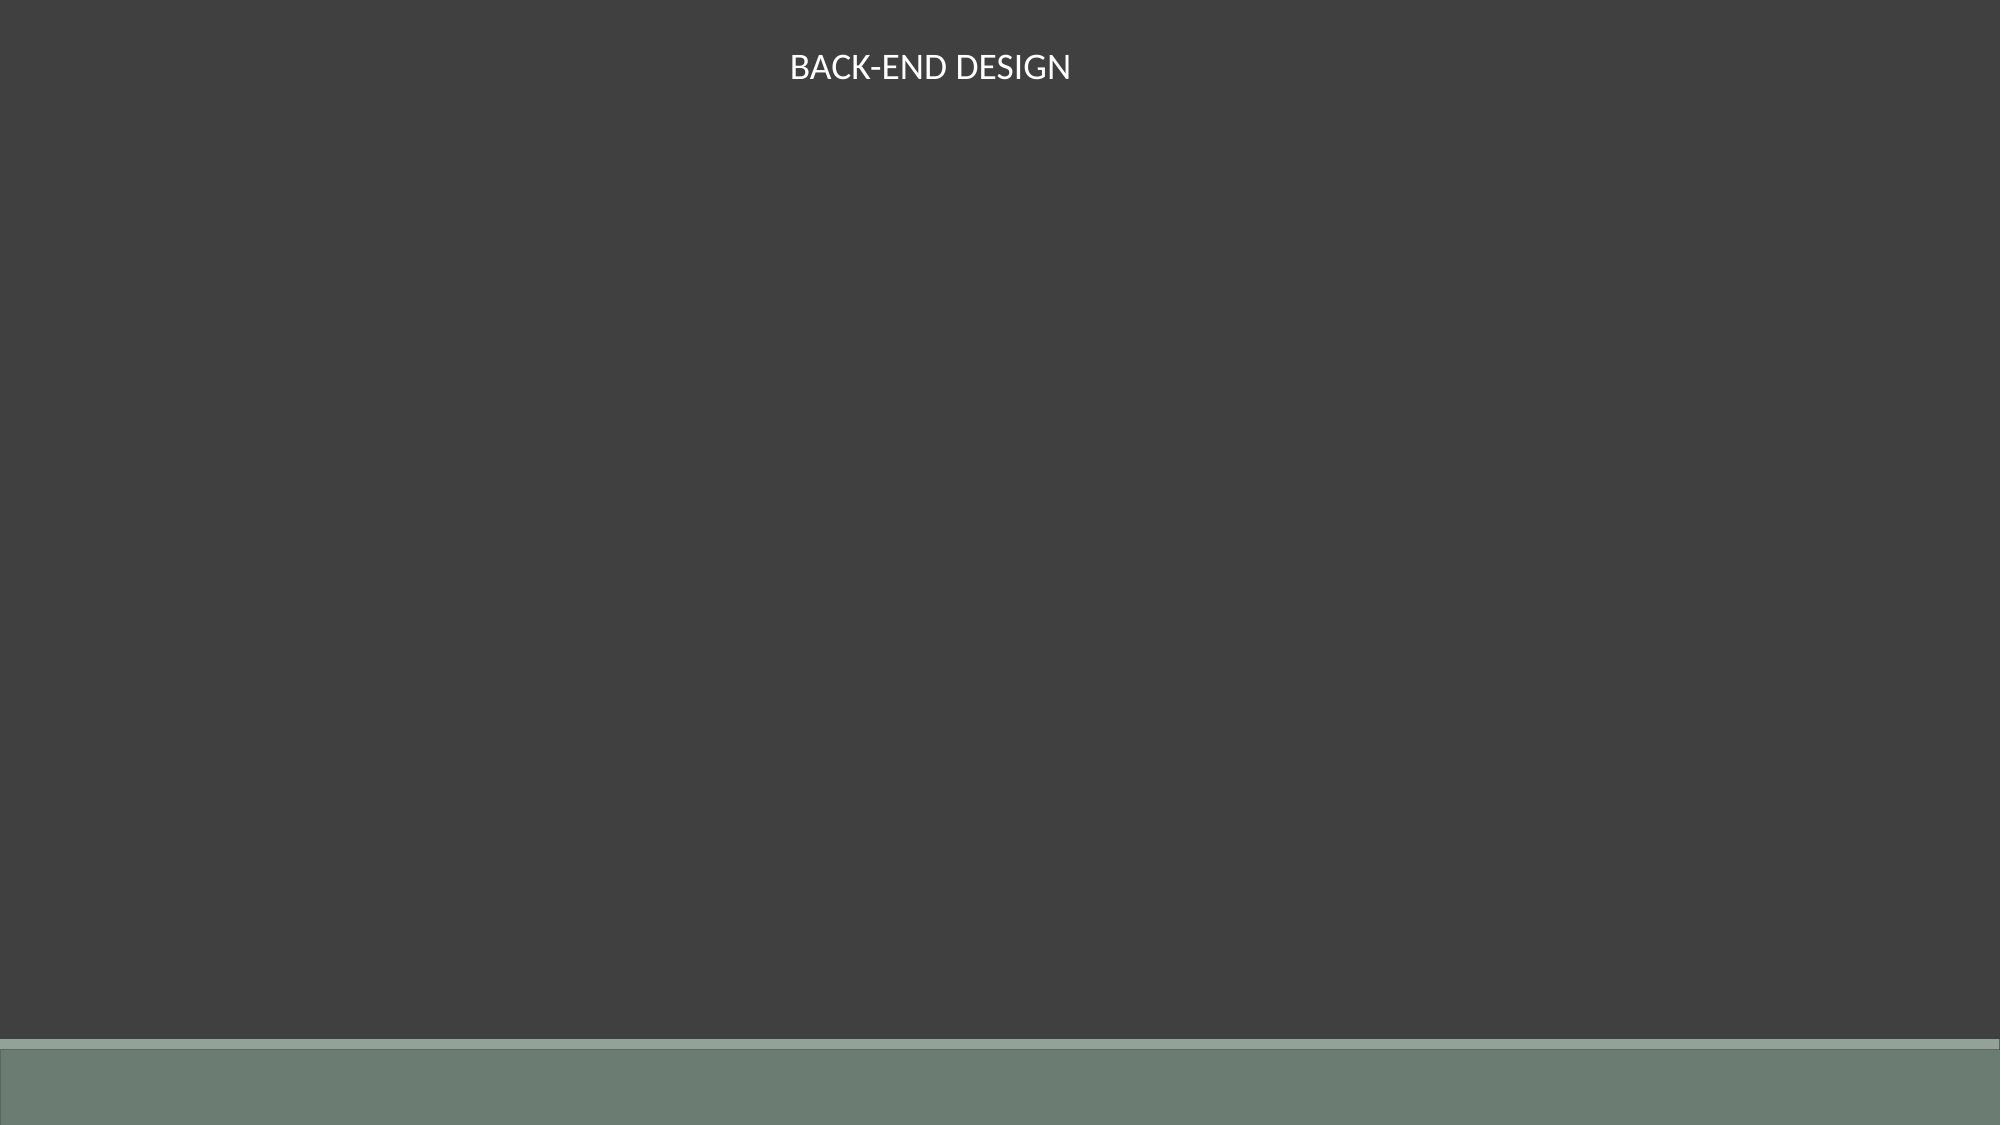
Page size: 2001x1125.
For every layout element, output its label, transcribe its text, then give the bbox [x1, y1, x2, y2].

text_box BACK-END DESIGN [774, 34, 1225, 95]
